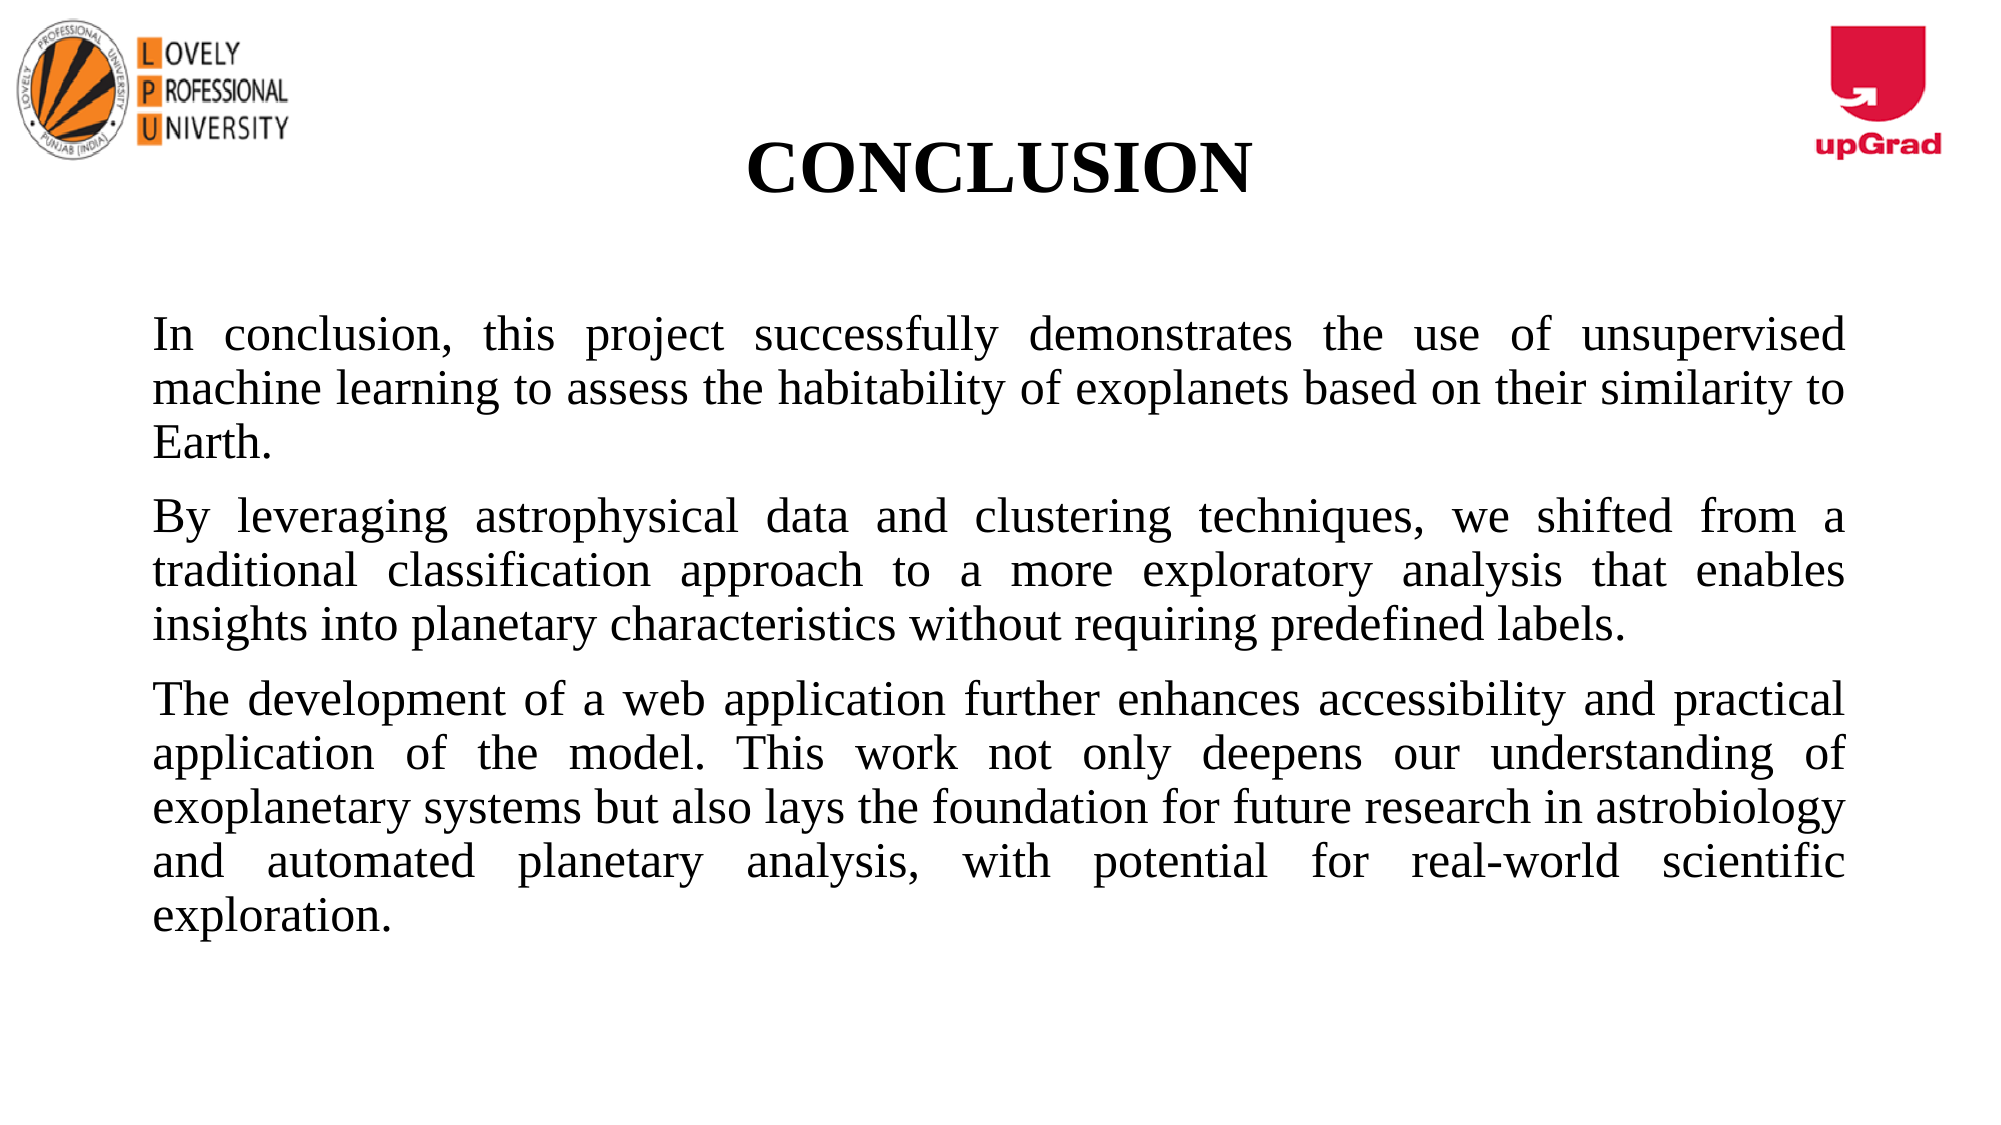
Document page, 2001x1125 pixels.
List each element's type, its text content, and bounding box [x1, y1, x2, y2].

picture [0, 0, 310, 185]
list In conclusion, this project successfully demonstrates the use of unsupervised machine learning to assess the habitability of exoplanets based on their similarity to Earth. By leveraging astrophysical data and clustering techniques, we shifted from a traditional classification approach to a more exploratory analysis that enables insights into planetary characteristics without requiring predefined labels. The development of a web application further enhances accessibility and practical application of the model. This work not only deepens our understanding of exoplanetary systems but also lays the foundation for future research in astrobiology and automated planetary analysis, with potential for real-world scientific exploration. [137, 299, 1863, 1014]
picture [1761, 0, 2000, 185]
title CONCLUSION [137, 59, 1863, 278]
